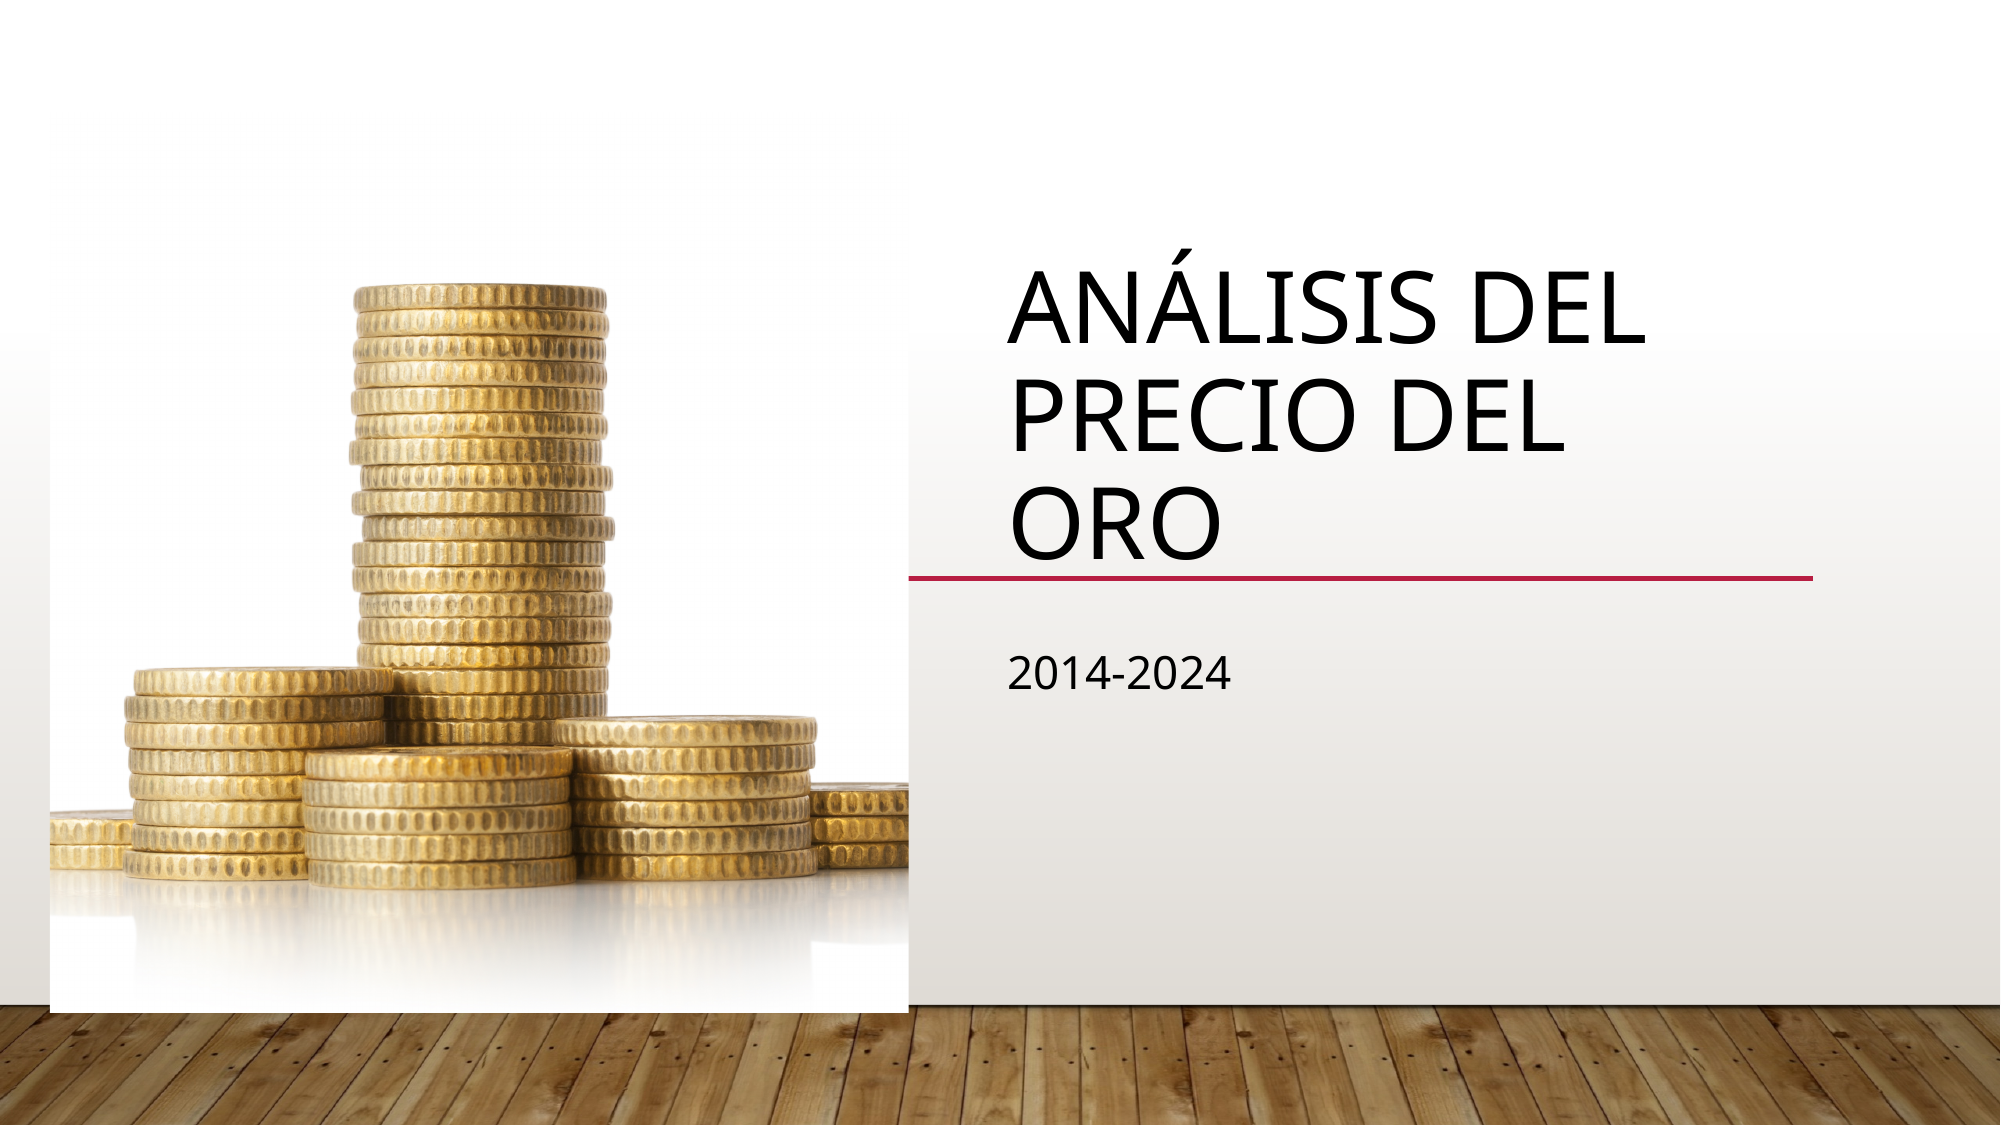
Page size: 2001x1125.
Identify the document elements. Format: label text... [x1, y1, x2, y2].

picture [0, 112, 2000, 1125]
title Análisis del precio del oro [992, 94, 1798, 582]
subtitle 2014-2024 [992, 617, 1798, 978]
